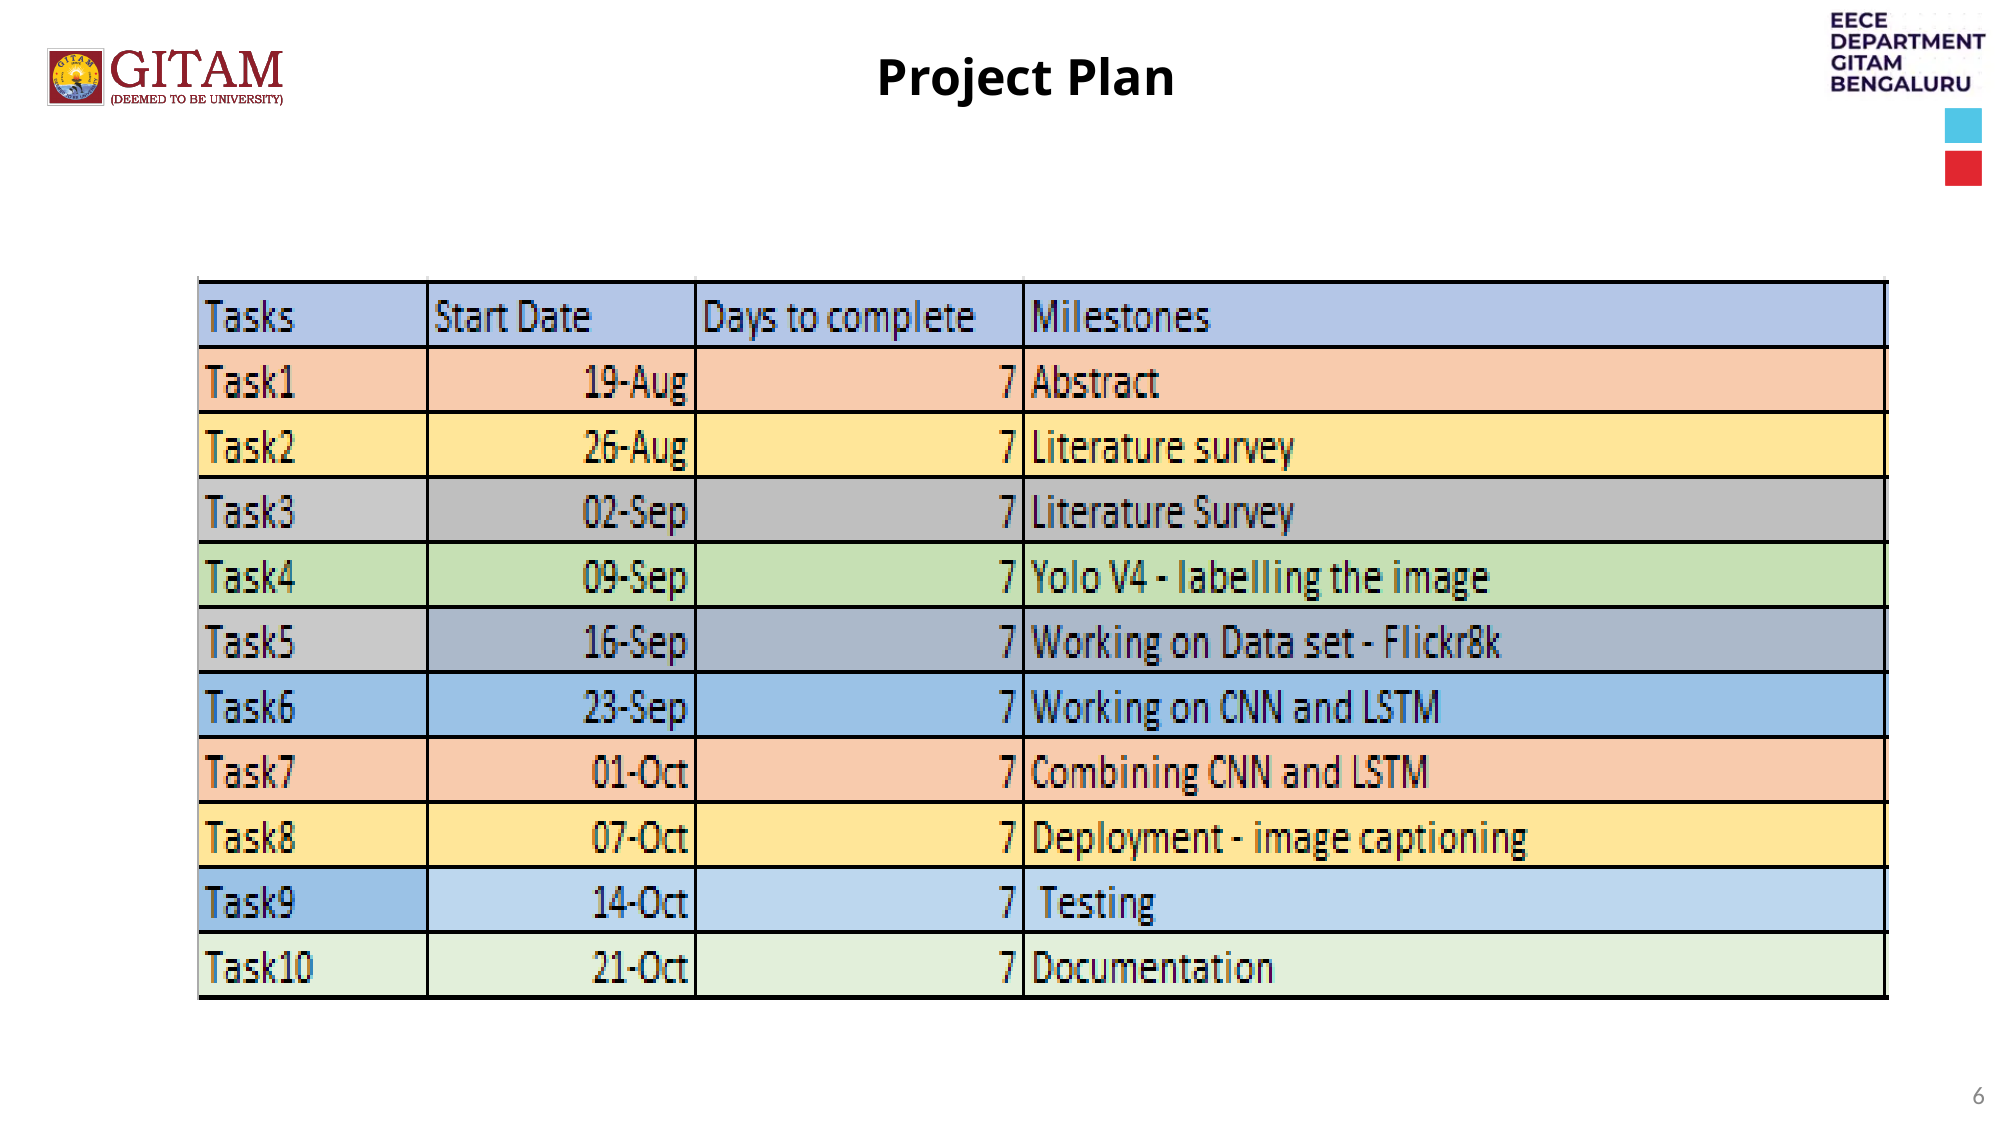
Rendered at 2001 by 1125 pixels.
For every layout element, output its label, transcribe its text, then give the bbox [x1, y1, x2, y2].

slide_number ‹#› [1550, 1065, 2000, 1125]
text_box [1944, 109, 1982, 186]
picture [42, 42, 291, 112]
picture [1824, 1, 2000, 101]
text_box Project Plan [163, 38, 1889, 119]
picture [197, 276, 1890, 1000]
text_box [74, 142, 1933, 1084]
